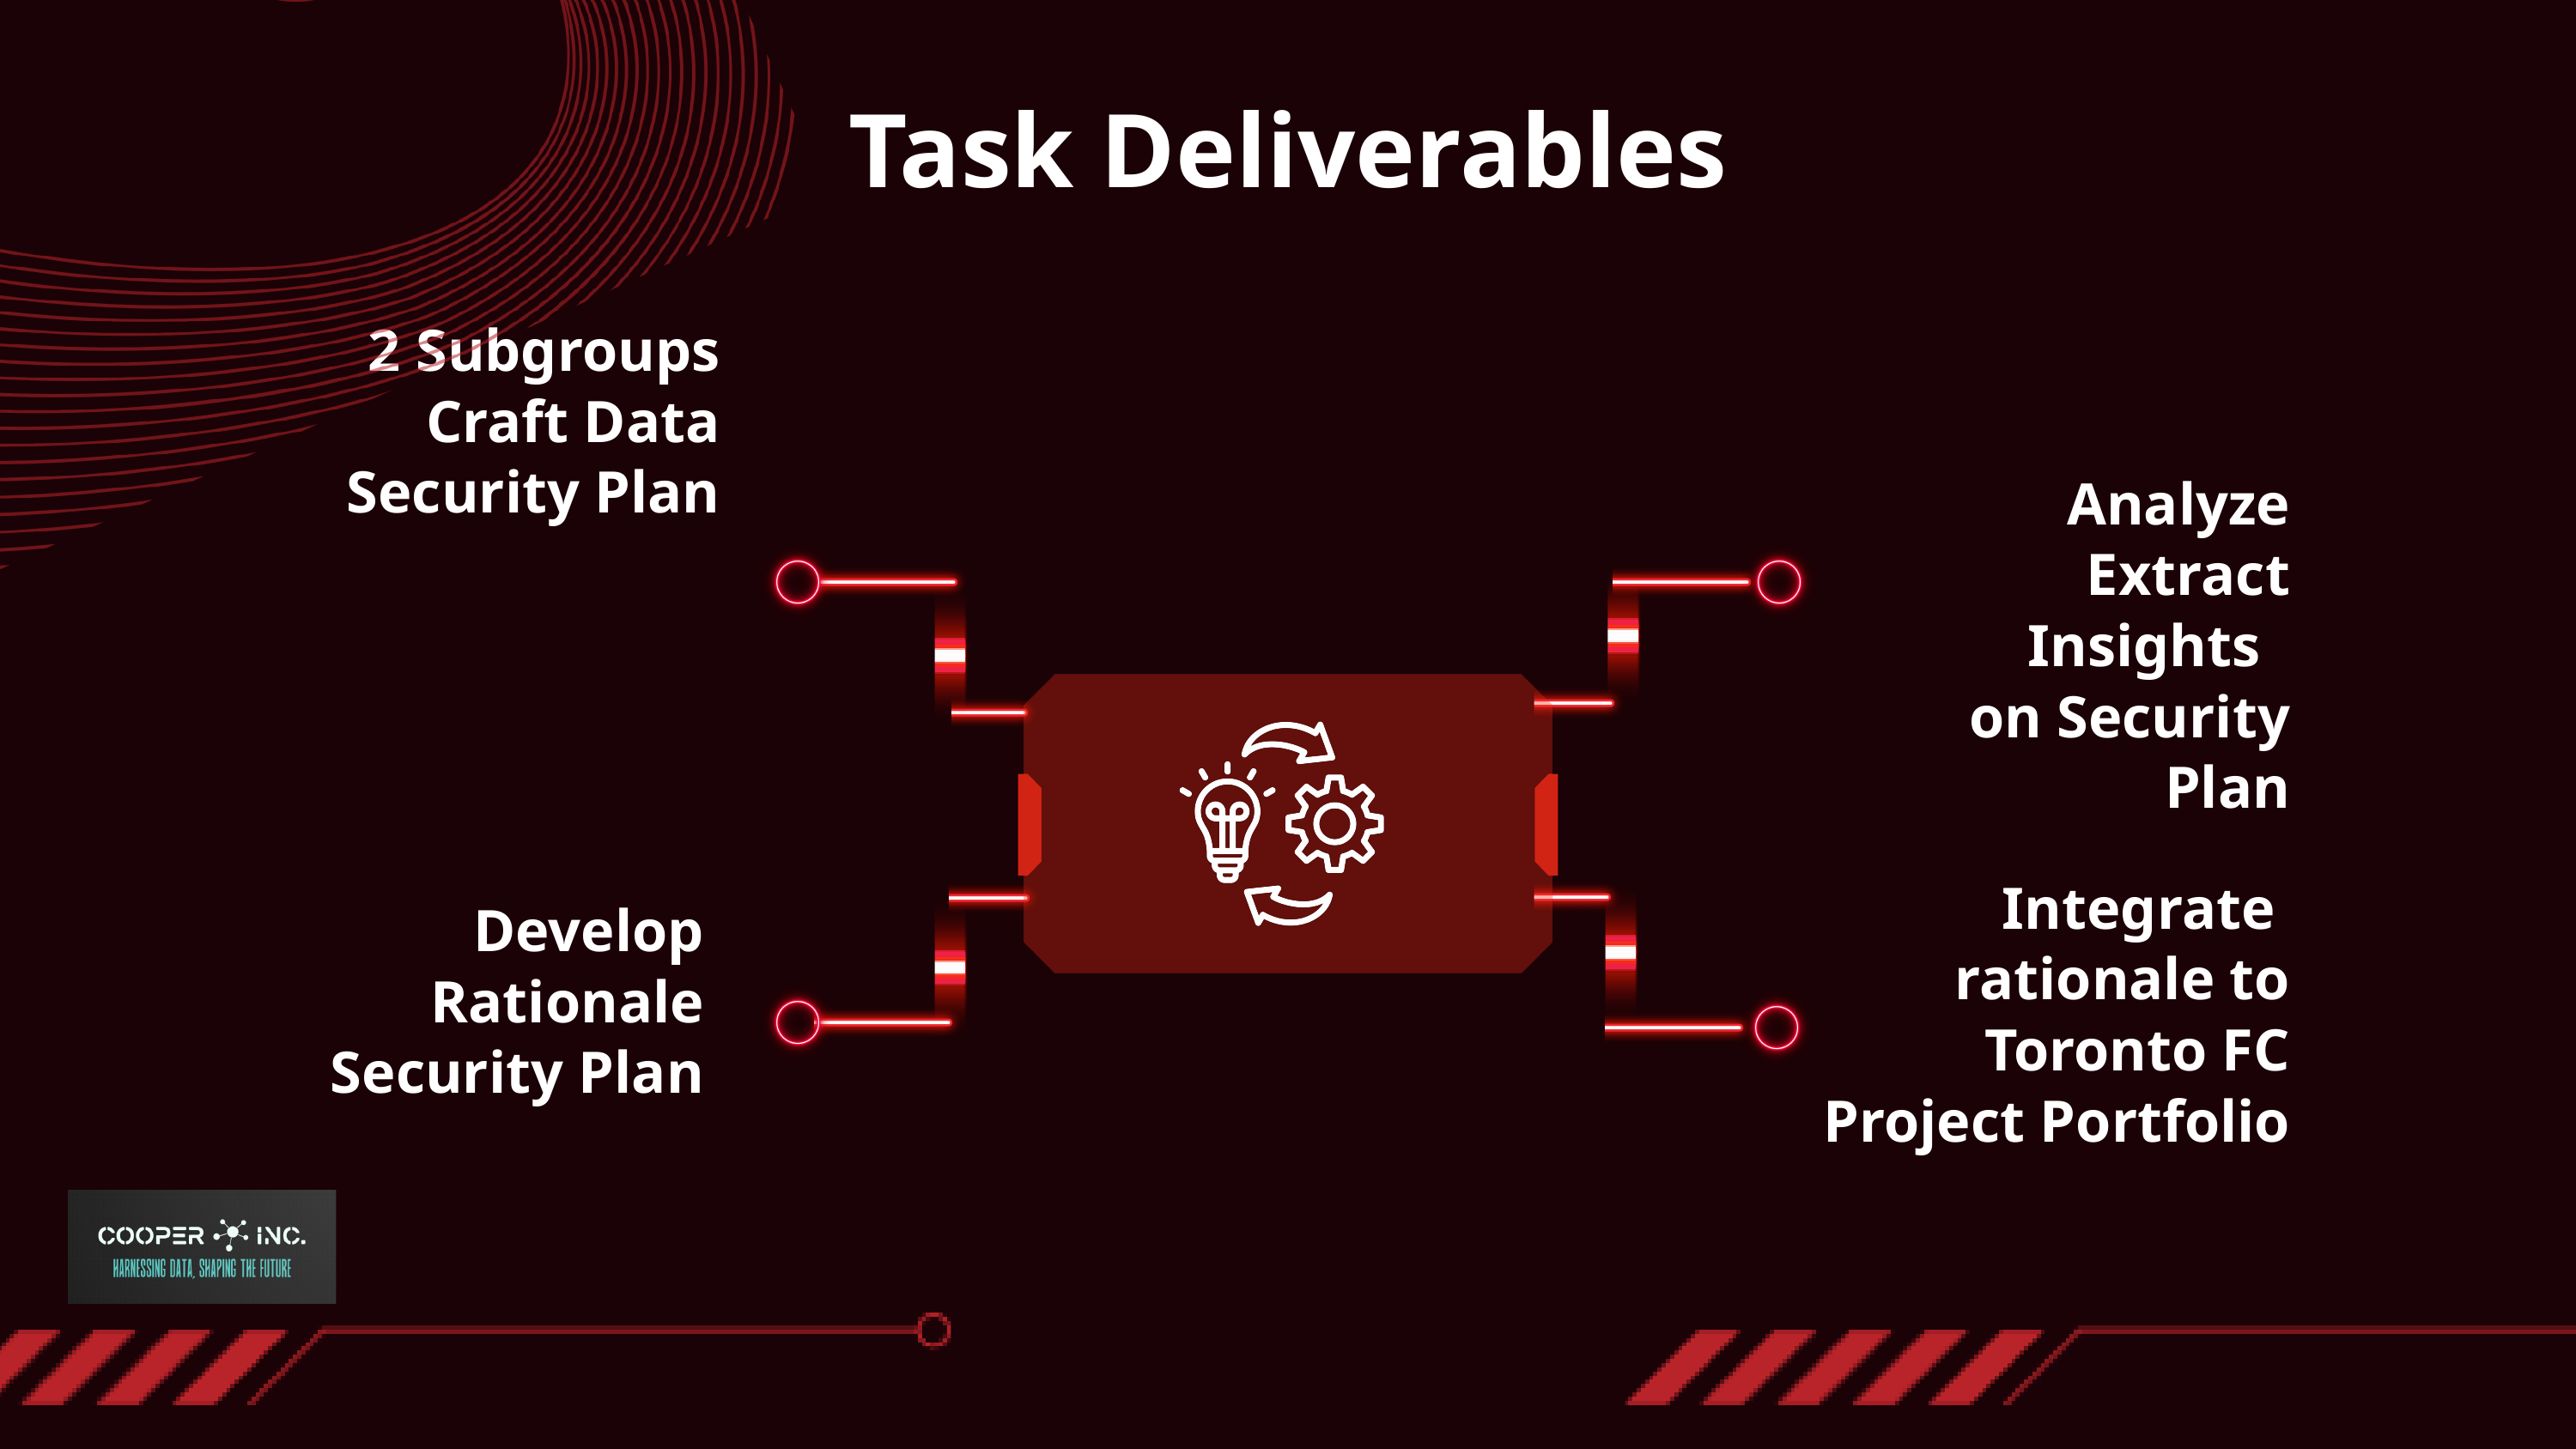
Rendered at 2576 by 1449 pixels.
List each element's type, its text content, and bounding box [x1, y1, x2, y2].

text_box [1028, 674, 1558, 973]
text_box [1558, 686, 1626, 720]
text_box [1625, 1309, 2576, 1410]
text_box [343, 255, 1028, 1256]
text_box [1605, 880, 1639, 1027]
text_box [0, 0, 829, 570]
text_box [1741, 543, 1818, 621]
text_box [0, 1309, 951, 1410]
text_box 2 Subgroups Craft Data Security Plan [163, 413, 343, 524]
text_box Integrate rationale to Toronto FC Project Portfolio [1729, 869, 2291, 1154]
text_box [1605, 1010, 1729, 1045]
text_box Develop Rationale Security Plan [179, 892, 343, 1106]
text_box Task Deliverables [781, 82, 1987, 209]
text_box [1558, 880, 1605, 914]
text_box Analyze Extract Insights on Security Plan [1839, 464, 2291, 820]
text_box [1607, 563, 1642, 710]
text_box [1612, 565, 1741, 599]
text_box [1179, 719, 1384, 928]
text_box [67, 1190, 337, 1304]
